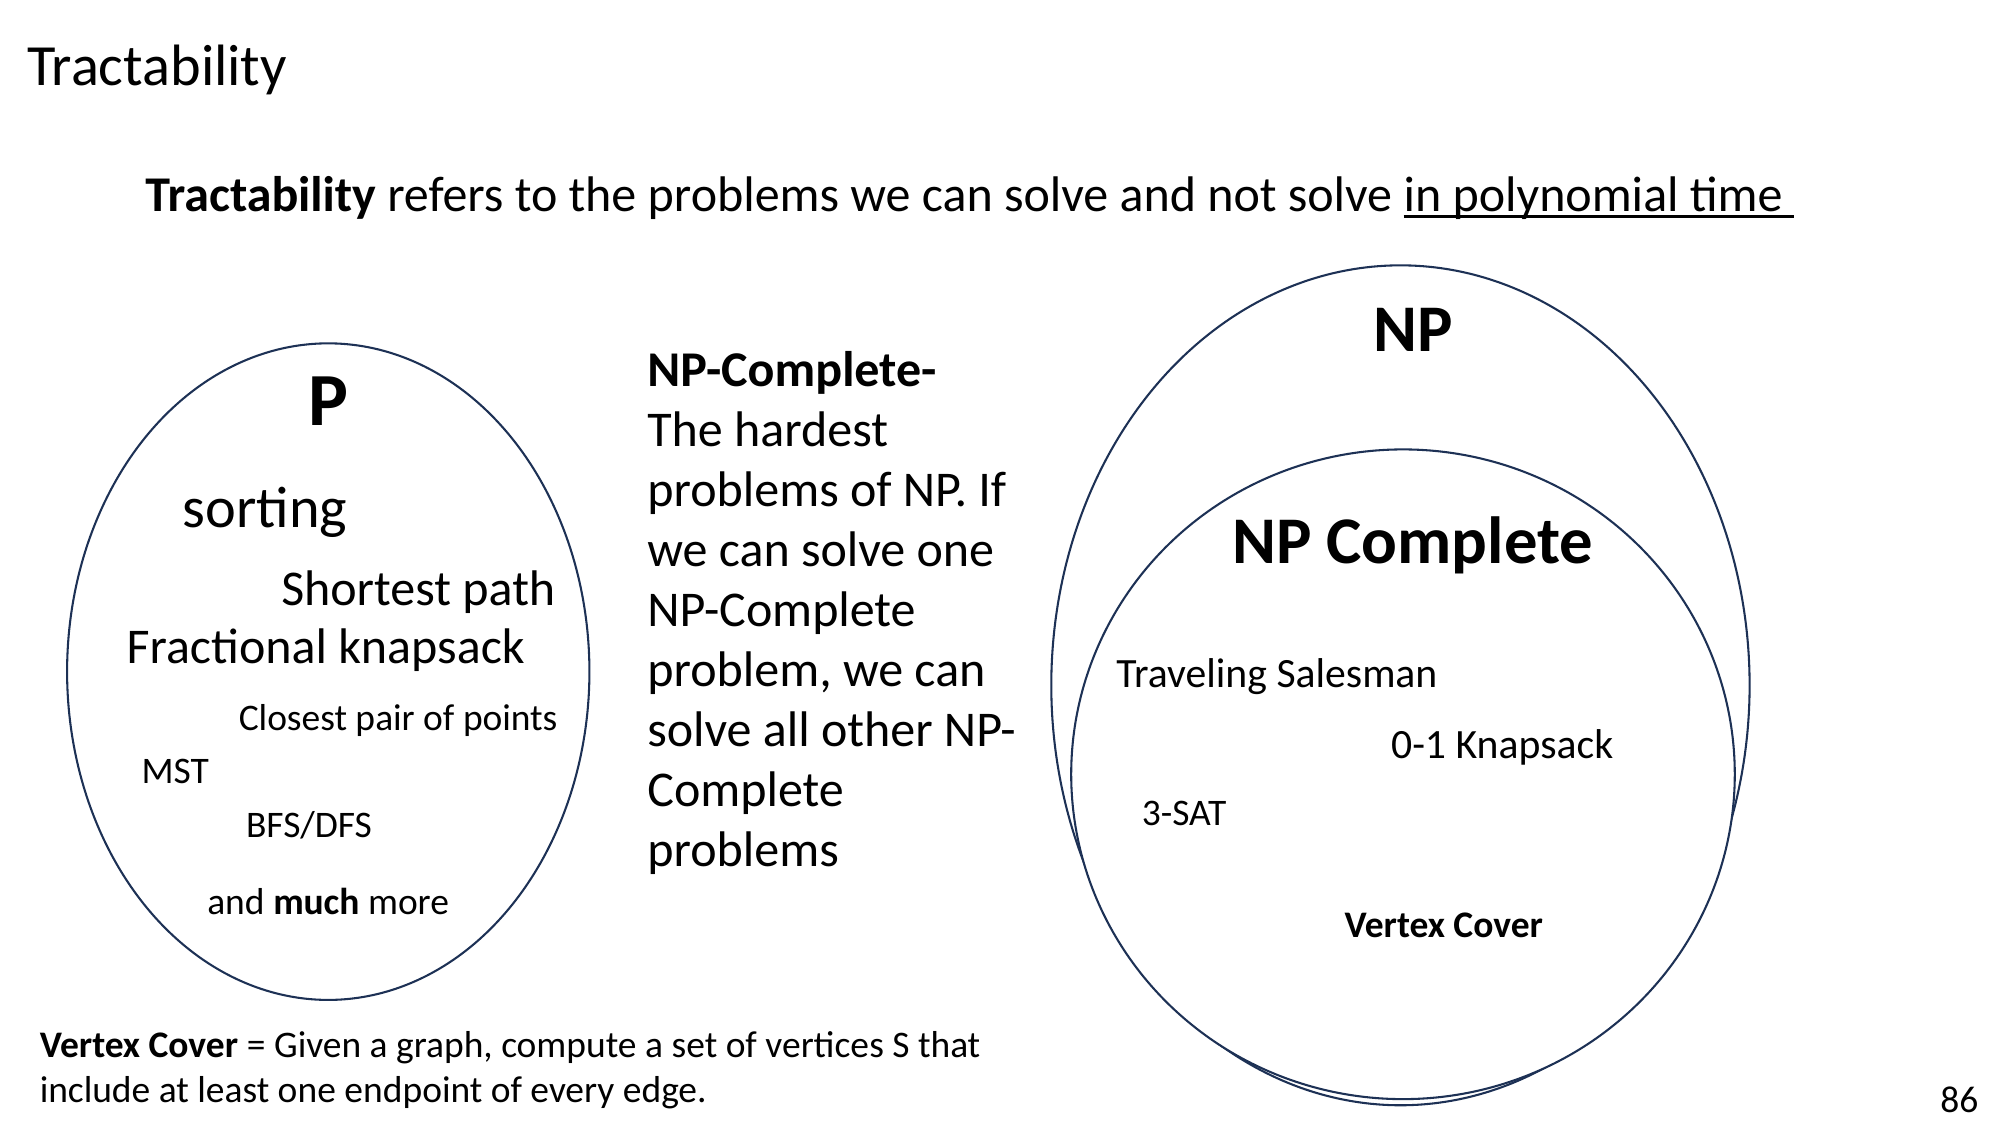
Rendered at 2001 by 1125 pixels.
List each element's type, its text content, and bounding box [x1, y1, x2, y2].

text_box 86 [1925, 1068, 1997, 1114]
text_box 0-1 Knapsack [1376, 709, 1629, 775]
text_box Closest pair of points [223, 685, 573, 745]
text_box P [293, 343, 364, 449]
text_box Shortest path [266, 547, 571, 623]
text_box NP Complete [1217, 489, 1609, 585]
text_box Tractability refers to the problems we can solve and not solve in polynomial time [130, 153, 1809, 229]
text_box [1050, 264, 1751, 856]
text_box [1242, 448, 1564, 489]
text_box and much more [192, 869, 464, 930]
text_box Vertex Cover [1329, 892, 1559, 953]
text_box 3-SAT [1127, 780, 1242, 841]
text_box NP-Complete- The hardest problems of NP. If we can solve one NP-Complete problem, we can solve all other NP-Complete problems [632, 328, 1036, 884]
text_box BFS/DFS [231, 792, 387, 853]
text_box MST [126, 738, 224, 799]
text_box [1070, 504, 1736, 1101]
text_box Fractional knapsack [111, 605, 540, 681]
text_box [66, 345, 591, 1001]
text_box [1236, 1057, 1531, 1107]
text_box Vertex Cover = Given a graph, compute a set of vertices S that include at least one endpoint of every edge. [25, 1012, 1072, 1118]
text_box NP [1358, 277, 1468, 373]
text_box Tractability [12, 20, 302, 105]
text_box Traveling Salesman [1101, 638, 1453, 704]
text_box sorting [168, 462, 363, 547]
